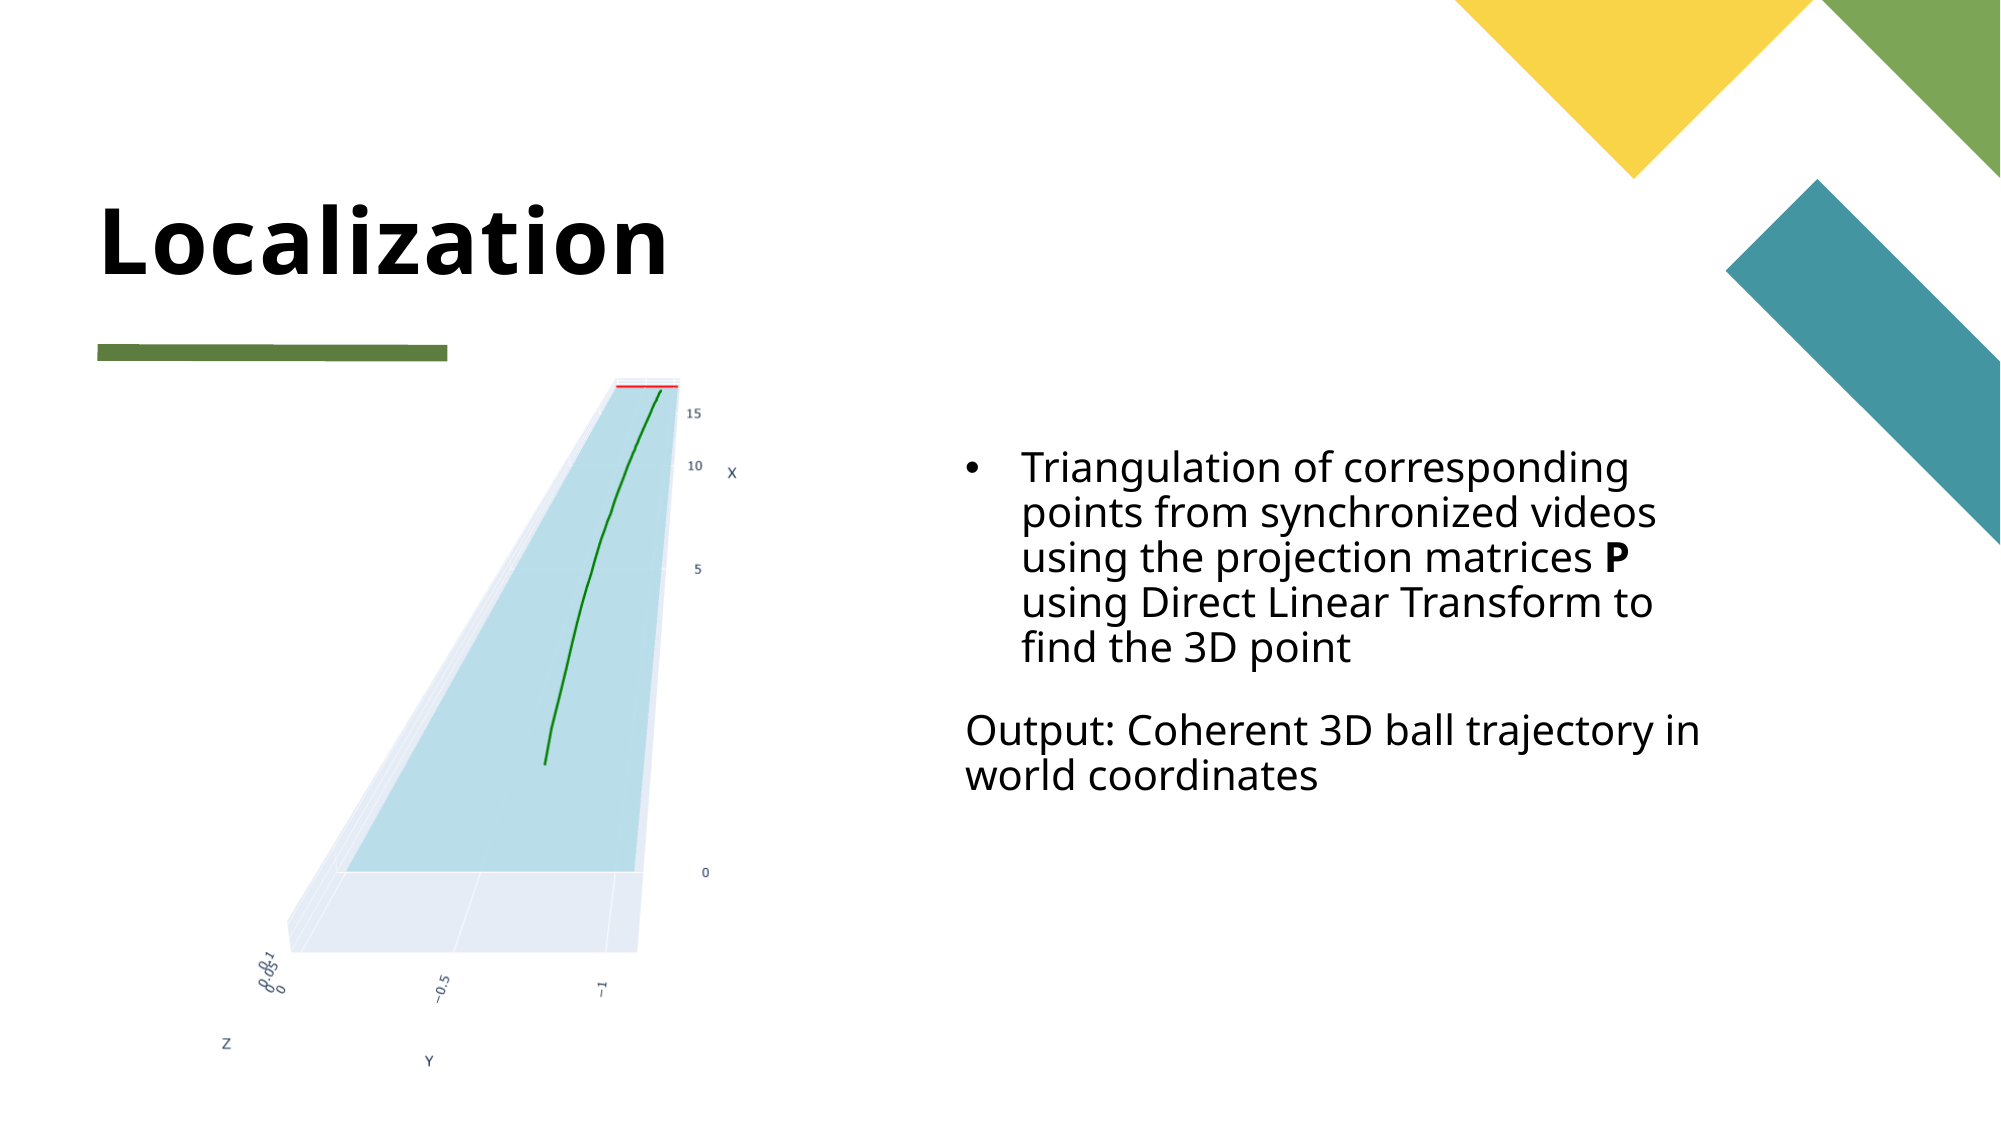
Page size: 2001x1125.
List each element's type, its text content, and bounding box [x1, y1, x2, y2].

list Triangulation of corresponding points from synchronized videos using the projection matrices P using Direct Linear Transform to find the 3D point Output: Coherent 3D ball trajectory in world coordinates [964, 439, 1702, 1030]
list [202, 376, 740, 1079]
title Localization [97, 46, 1702, 292]
